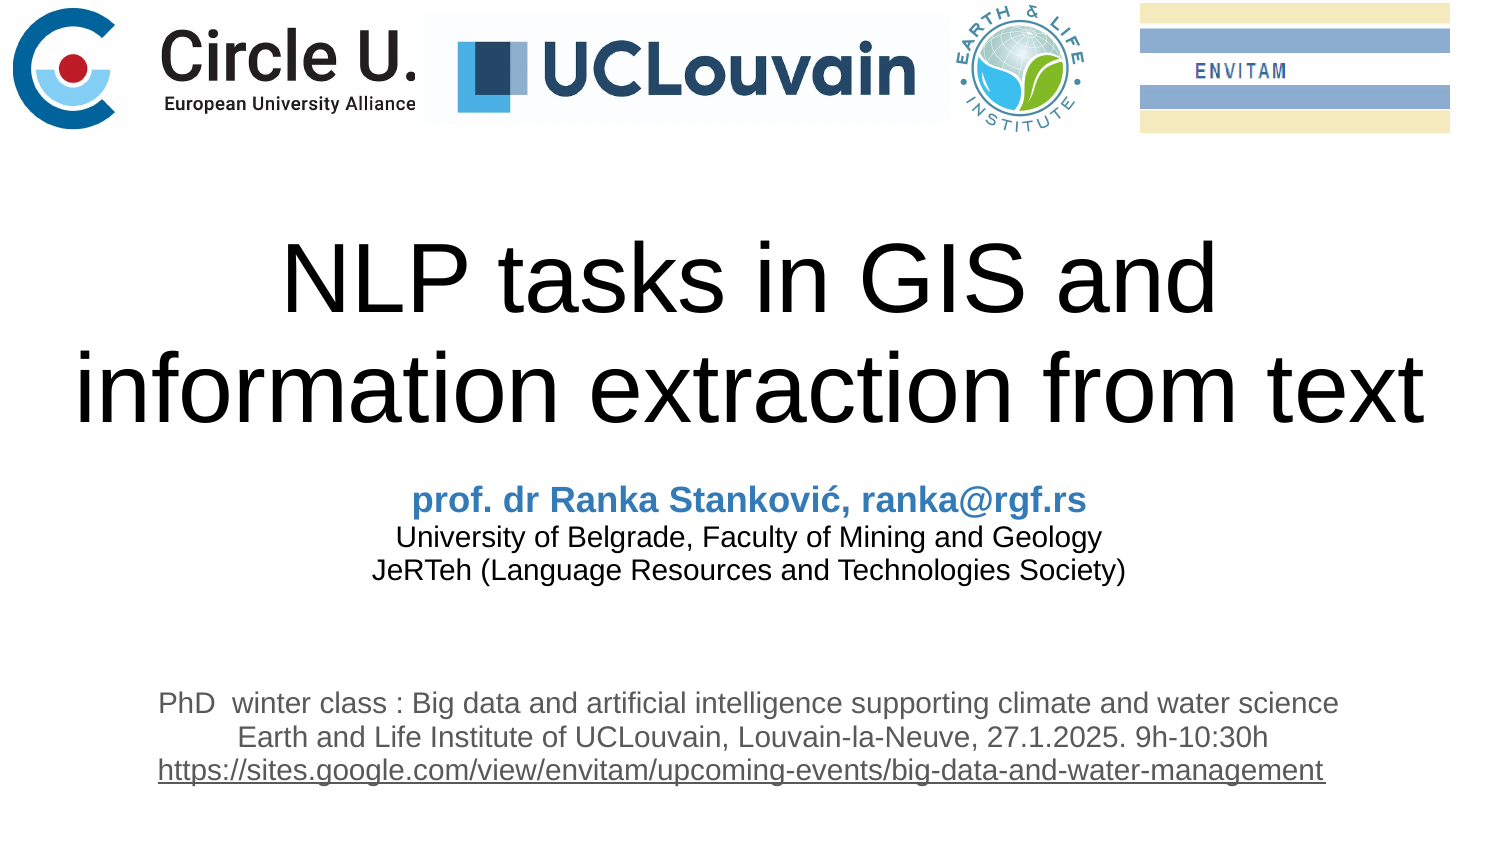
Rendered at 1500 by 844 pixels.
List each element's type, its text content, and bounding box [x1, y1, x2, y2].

picture [12, 6, 415, 130]
subtitle prof. dr Ranka Stanković, ranka@rgf.rs University of Belgrade, Faculty of Mining and Geology JeRTeh (Language Resources and Technologies Society) PhD winter class : Big data and artificial intelligence supporting climate and water science Earth and Life Institute of UCLouvain, Louvain-la-Neuve, 27.1.2025. 9h-10:30h https://sites.google.com/view/envitam/upcoming-events/big-data-and-water-management [51, 464, 1449, 802]
picture [1140, 2, 1450, 134]
picture [956, 0, 1084, 138]
picture [422, 12, 949, 124]
title NLP tasks in GIS and information extraction from text [51, 122, 1449, 459]
